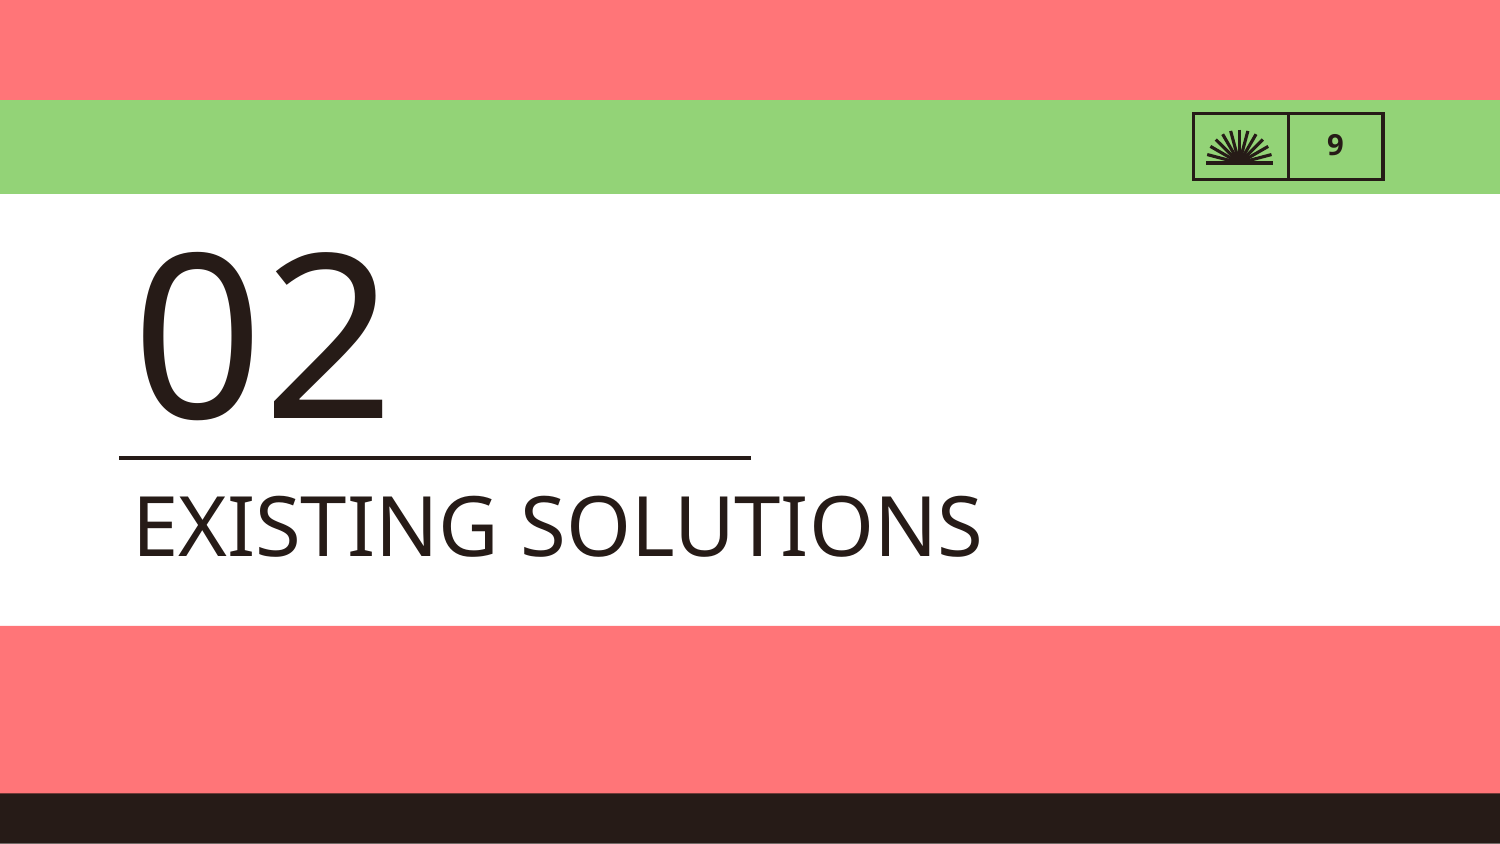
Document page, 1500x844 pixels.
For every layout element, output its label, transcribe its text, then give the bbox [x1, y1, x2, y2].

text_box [1205, 129, 1273, 164]
title 02 [116, 174, 548, 458]
title EXISTING SOLUTIONS [116, 458, 1435, 590]
